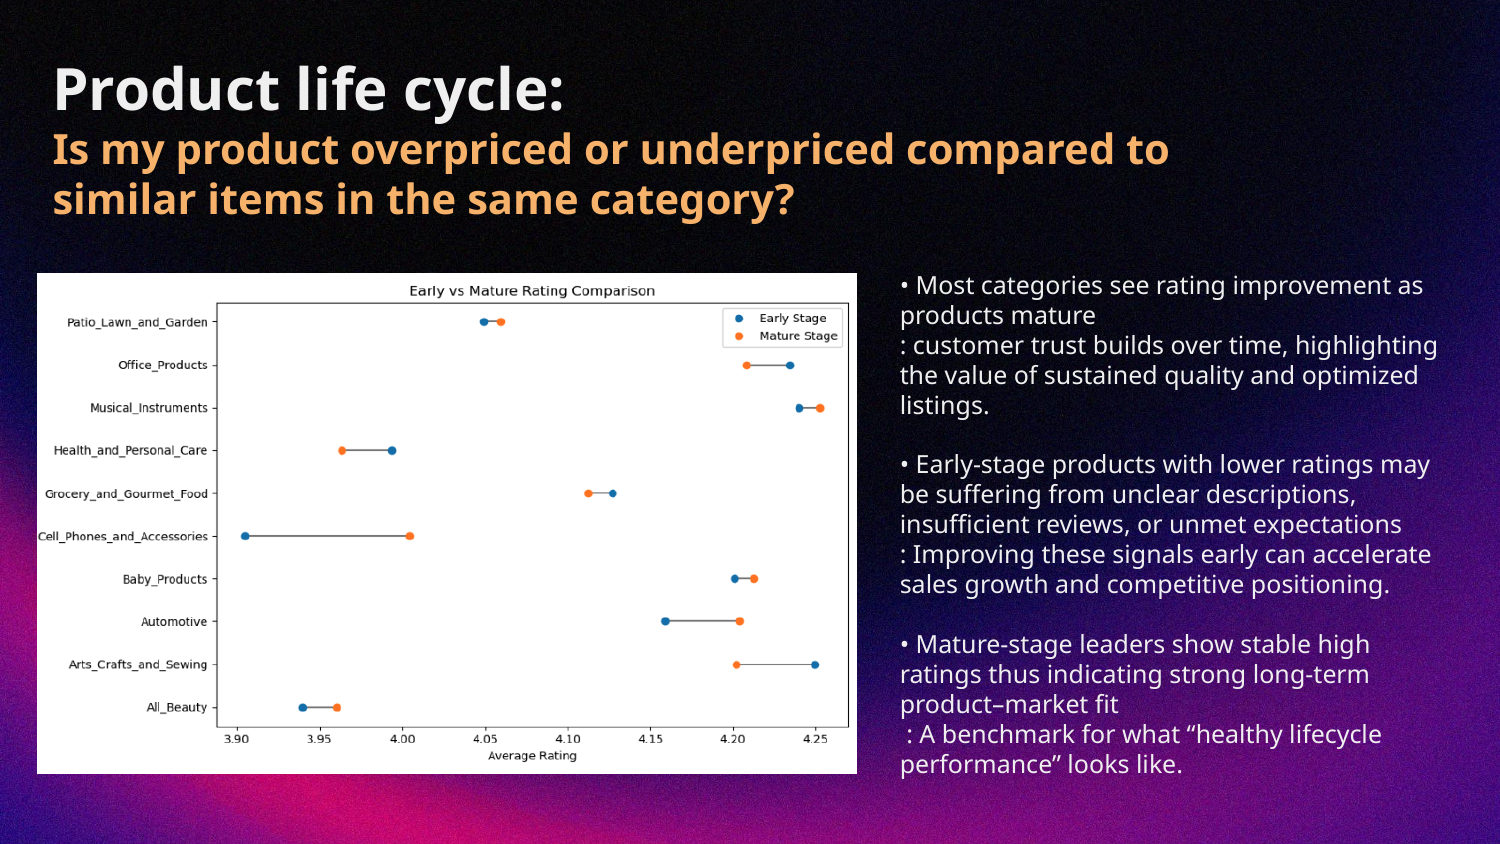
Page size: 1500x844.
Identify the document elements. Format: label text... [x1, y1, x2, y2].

list • Most categories see rating improvement as products mature : customer trust builds over time, highlighting the value of sustained quality and optimized listings. • Early-stage products with lower ratings may be suffering from unclear descriptions, insufficient reviews, or unmet expectations : Improving these signals early can accelerate sales growth and competitive positioning. • Mature-stage leaders show stable high ratings thus indicating strong long-term product–market fit : A benchmark for what “healthy lifecycle performance” looks like. [884, 264, 1474, 784]
picture [0, 0, 1500, 844]
title Product life cycle: Is my product overpriced or underpriced compared to similar items in the same category? [37, 37, 1318, 132]
